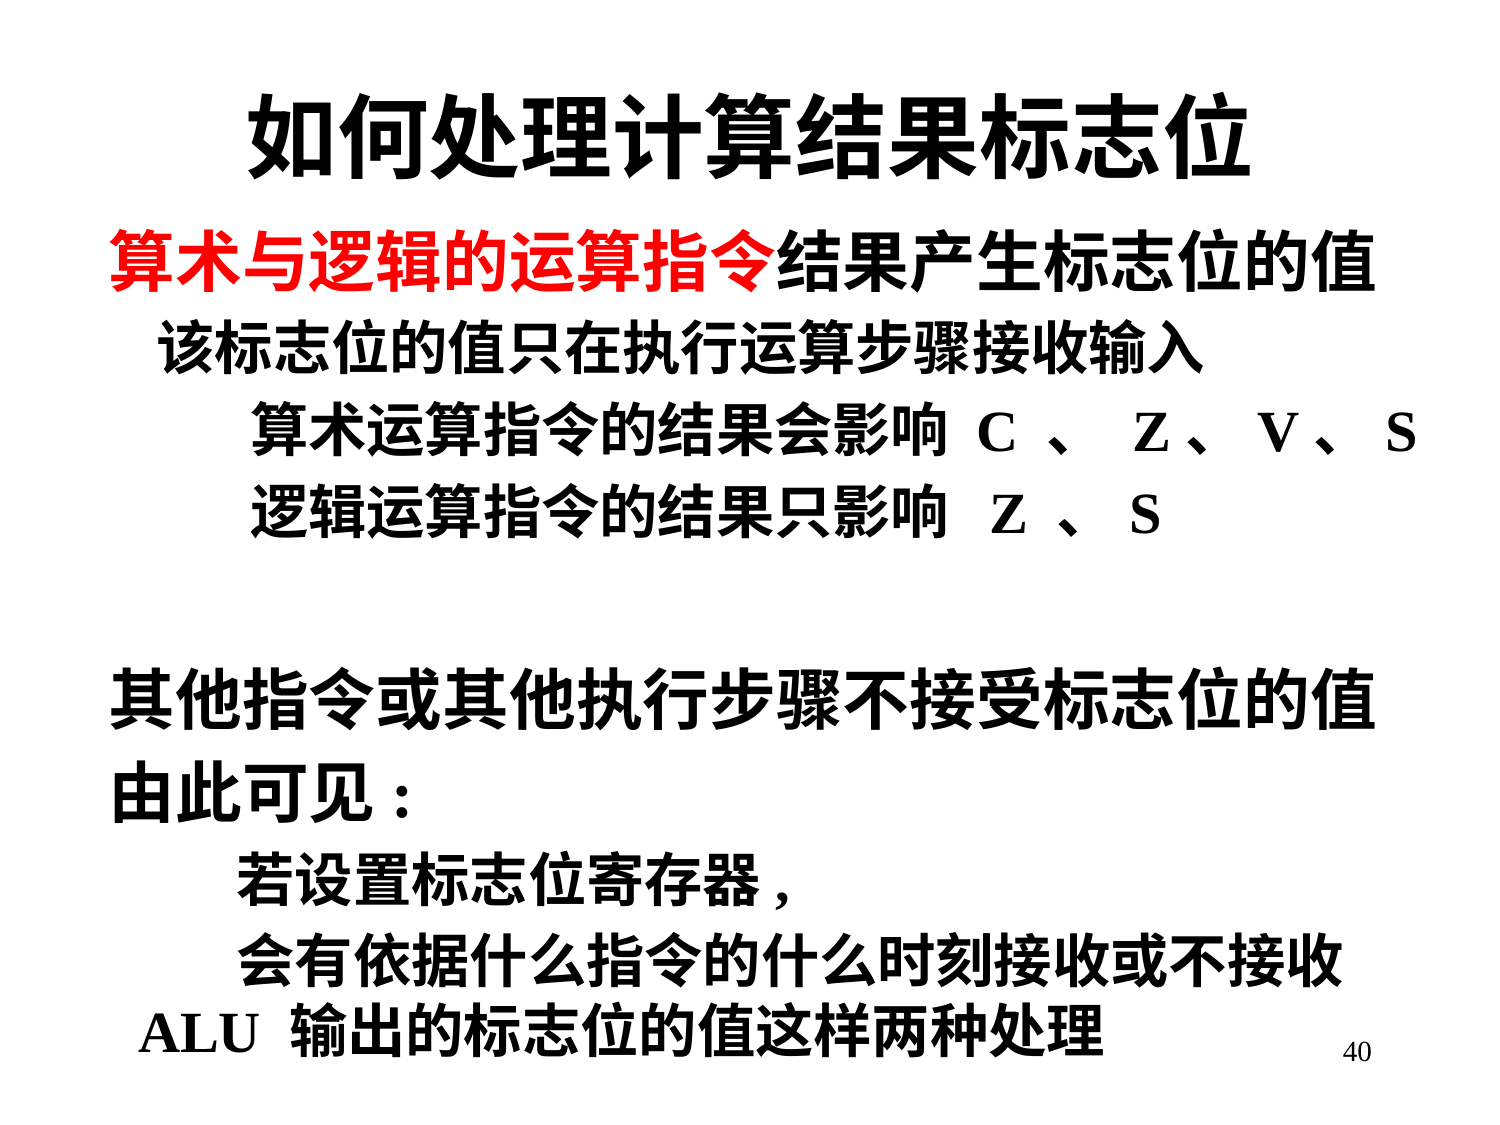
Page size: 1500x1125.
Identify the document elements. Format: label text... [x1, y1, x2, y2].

list 算术与逻辑的运算指令结果产生标志位的值 该标志位的值只在执行运算步骤接收输入 算术运算指令的结果会影响 C 、 Z、V、S 逻辑运算指令的结果只影响 Z 、S 其他指令或其他执行步骤不接受标志位的值 由此可见: 若设置标志位寄存器, 会有依据什么指令的什么时刻接收或不接收ALU 输出的标志位的值这样两种处理 [37, 212, 1463, 1075]
slide_number 40 [1074, 1025, 1388, 1100]
title 如何处理计算结果标志位 [112, 78, 1388, 191]
